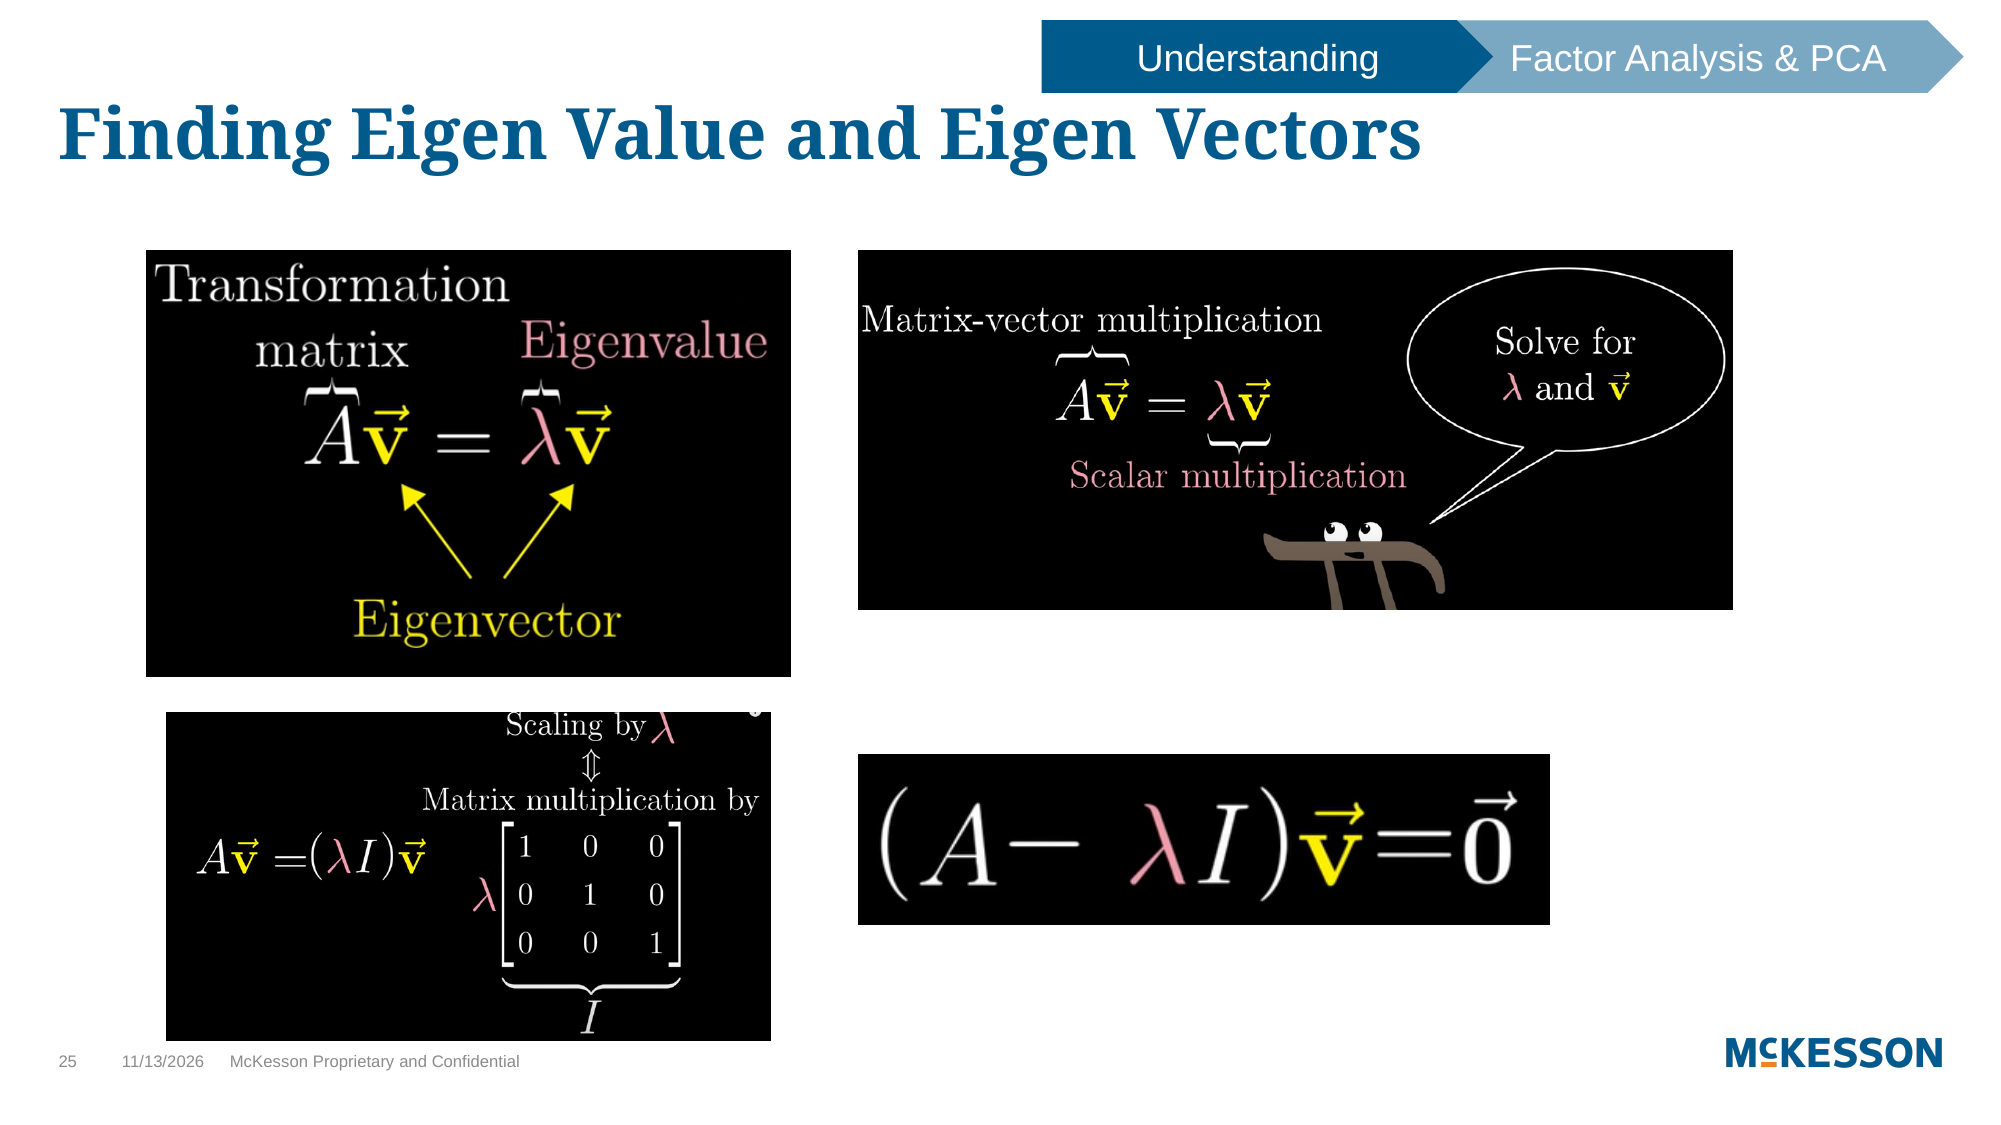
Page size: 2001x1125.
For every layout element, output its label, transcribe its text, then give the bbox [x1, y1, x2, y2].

footer McKesson Proprietary and Confidential [229, 1041, 905, 1071]
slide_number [121, 1040, 225, 1071]
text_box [146, 250, 1733, 1041]
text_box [1041, 19, 1964, 93]
title Finding Eigen Value and Eigen Vectors [58, 98, 1942, 159]
slide_number 25 [58, 1040, 117, 1071]
picture [1719, 1034, 1949, 1071]
